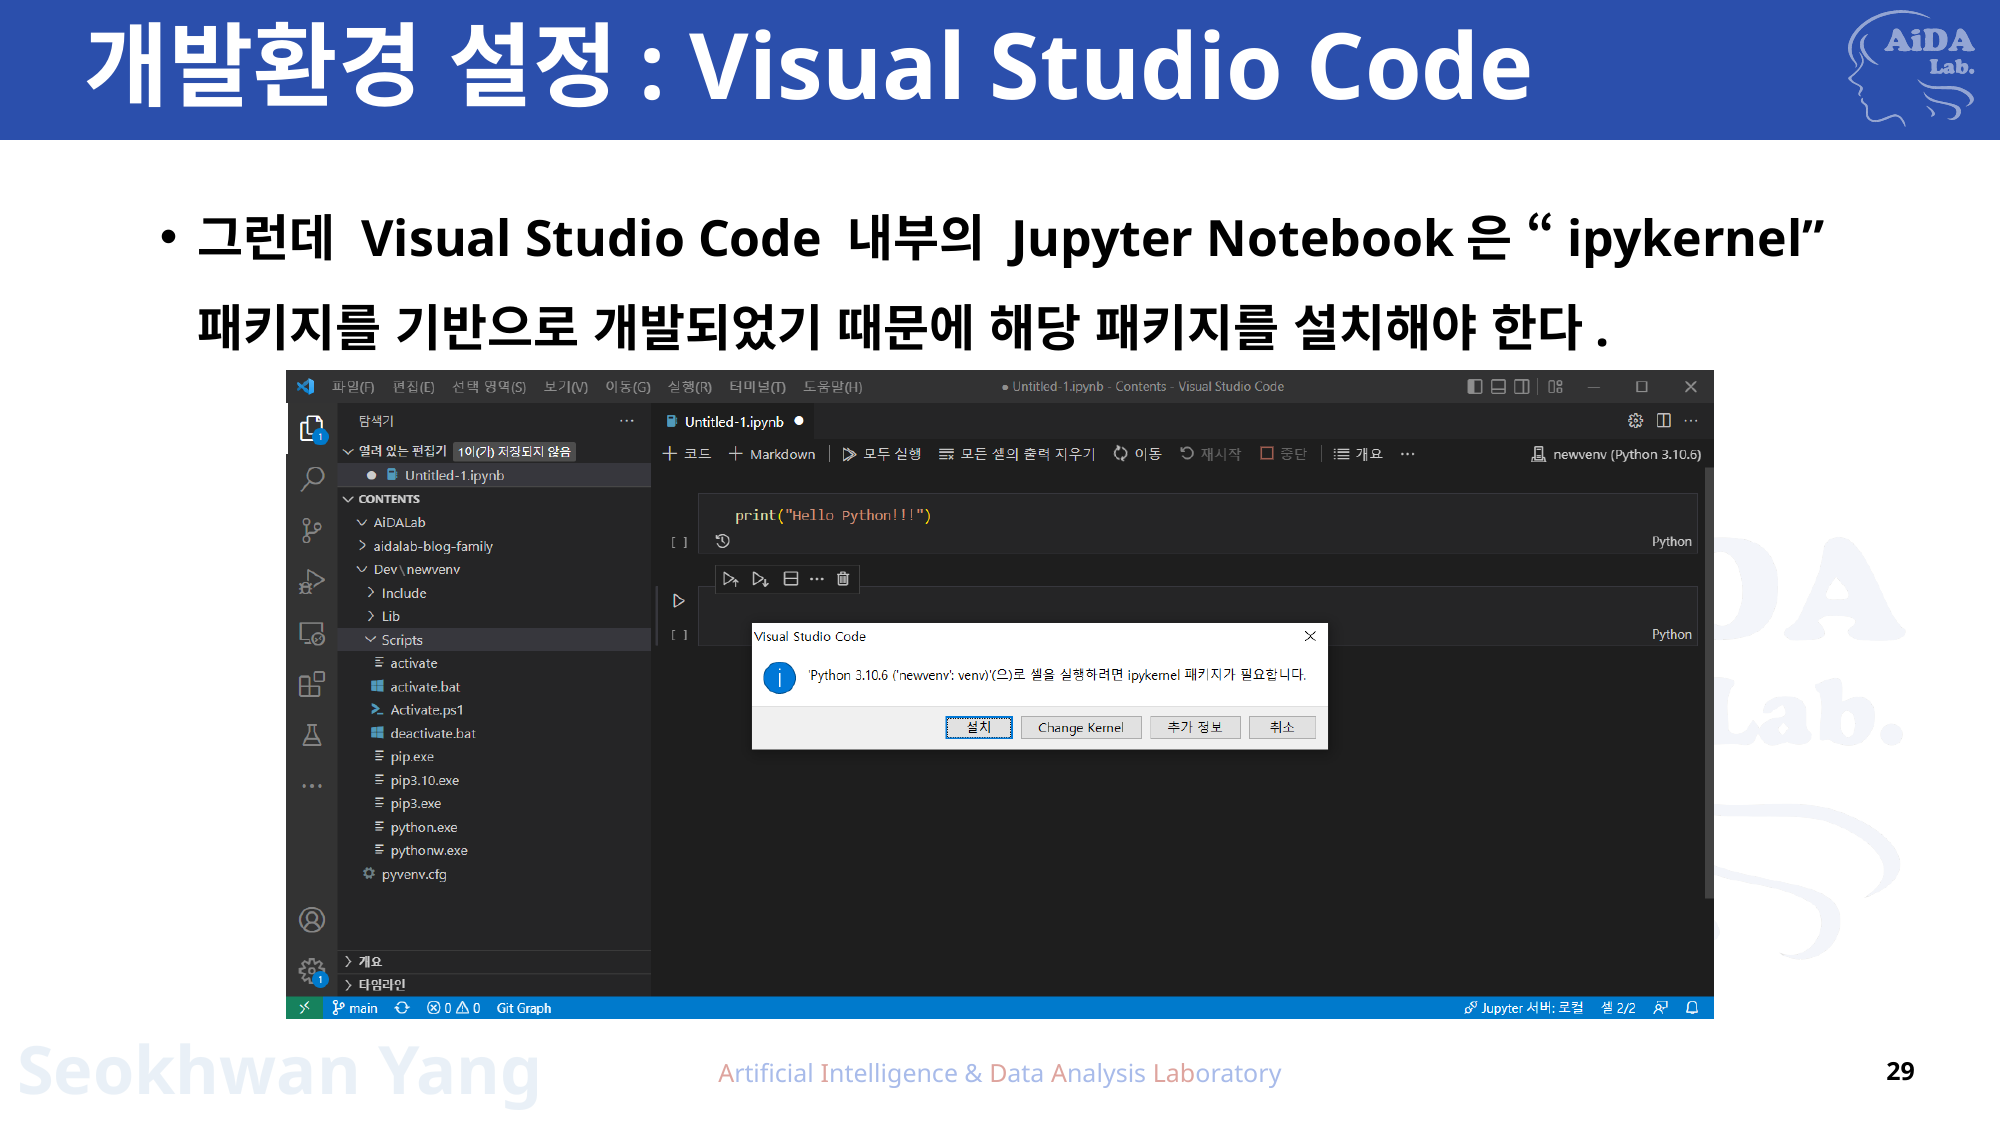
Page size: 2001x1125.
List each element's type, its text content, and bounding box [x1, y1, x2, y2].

title 개발환경 설정: Visual Studio Code [69, 7, 1823, 133]
picture [1842, 7, 1980, 133]
slide_number 29 [1412, 1042, 1930, 1103]
footer Artificial Intelligence & Data Analysis Laboratory [662, 1042, 1338, 1103]
picture [286, 370, 1714, 1019]
list 그런데 Visual Studio Code 내부의 Jupyter Notebook은 “ipykernel” 패키지를 기반으로 개발되었기 때문에 해당 패키지를 설치해야 한다. [69, 168, 1959, 1019]
